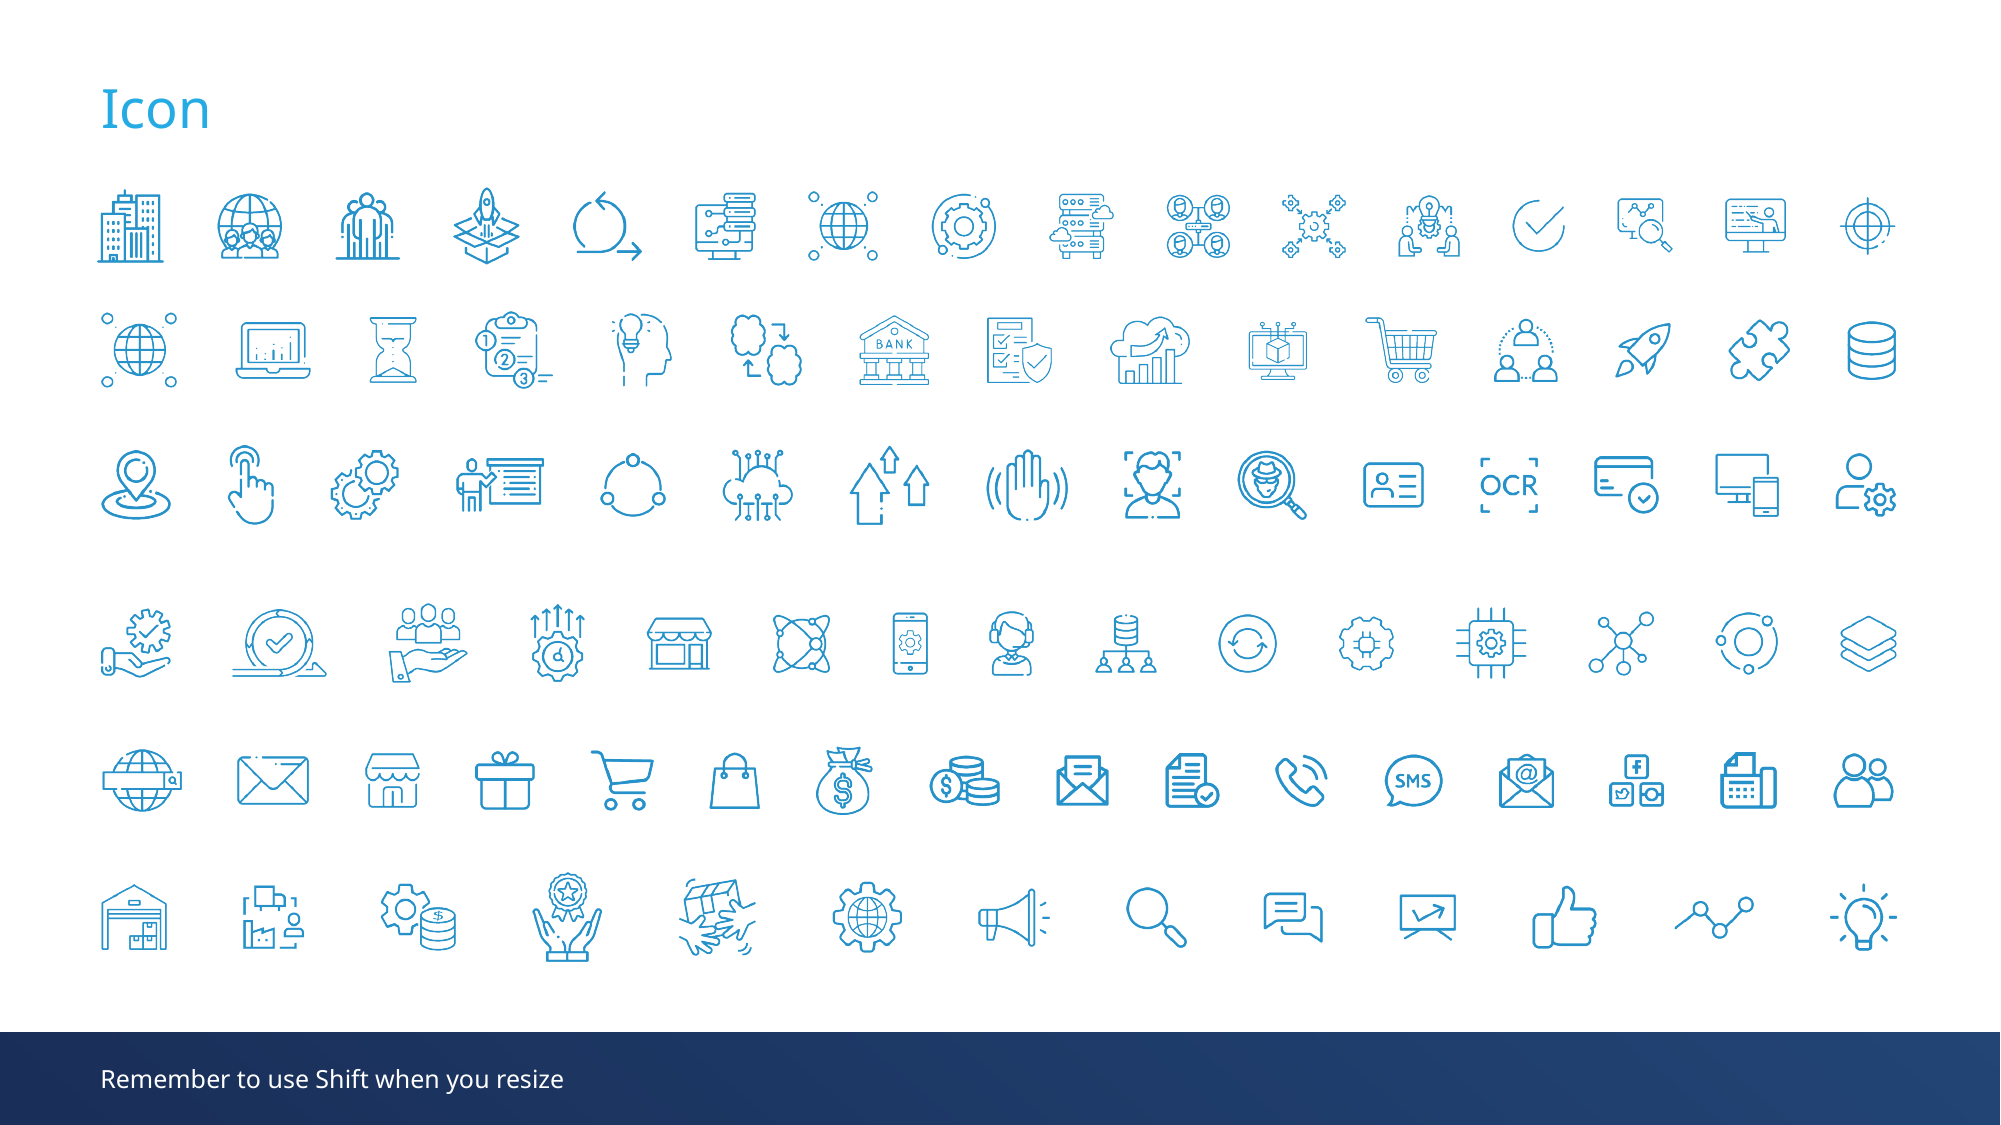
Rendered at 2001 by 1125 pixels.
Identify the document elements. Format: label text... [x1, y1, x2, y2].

picture [978, 887, 1050, 947]
picture [989, 610, 1034, 676]
picture [1480, 457, 1538, 513]
picture [1498, 753, 1554, 808]
picture [237, 756, 309, 805]
picture [101, 608, 171, 678]
picture [475, 750, 535, 810]
picture [721, 449, 794, 521]
picture [985, 449, 1068, 521]
picture [101, 884, 167, 950]
picture [232, 609, 327, 677]
picture [235, 321, 311, 379]
picture [1166, 194, 1230, 258]
picture [1363, 461, 1424, 509]
picture [1715, 453, 1779, 517]
picture [859, 315, 929, 385]
picture [600, 453, 666, 517]
picture [388, 603, 469, 684]
picture [1512, 199, 1565, 253]
picture [1056, 755, 1109, 806]
picture [1725, 198, 1787, 254]
picture [1383, 754, 1443, 807]
picture [1829, 883, 1898, 951]
picture [101, 450, 171, 520]
picture [243, 885, 305, 949]
picture [101, 312, 177, 388]
picture [1720, 752, 1778, 809]
picture [678, 878, 756, 957]
picture [1282, 194, 1346, 258]
picture [694, 192, 756, 260]
picture [329, 450, 400, 520]
picture [1095, 613, 1157, 673]
picture [1237, 450, 1307, 520]
picture [1124, 451, 1181, 519]
picture [928, 755, 1001, 806]
picture [832, 881, 902, 953]
picture [1715, 611, 1779, 675]
picture [808, 191, 878, 261]
picture [1398, 894, 1456, 941]
picture [455, 458, 544, 512]
picture [930, 193, 996, 259]
picture [101, 748, 182, 812]
picture [529, 604, 585, 683]
picture [986, 317, 1053, 383]
text_box Icon [74, 66, 980, 133]
picture [1847, 320, 1896, 380]
picture [849, 445, 930, 525]
picture [96, 189, 165, 263]
picture [590, 749, 654, 811]
picture [1126, 886, 1187, 948]
picture [1593, 456, 1659, 514]
picture [1398, 195, 1460, 257]
picture [1839, 615, 1897, 672]
picture [646, 617, 712, 670]
picture [816, 745, 873, 815]
picture [368, 317, 418, 383]
picture [611, 313, 672, 387]
picture [475, 311, 553, 389]
picture [1617, 198, 1673, 254]
picture [1615, 322, 1671, 378]
picture [572, 191, 642, 261]
picture [730, 314, 802, 386]
picture [452, 187, 520, 265]
picture [364, 753, 420, 808]
picture [216, 193, 282, 259]
picture [227, 445, 274, 525]
picture [380, 883, 456, 951]
picture [1728, 319, 1790, 381]
picture [1673, 896, 1754, 939]
picture [1338, 616, 1394, 671]
picture [1164, 753, 1220, 808]
picture [1048, 193, 1114, 259]
picture [1834, 453, 1896, 517]
picture [1609, 754, 1665, 807]
picture [1532, 885, 1598, 949]
picture [1833, 753, 1894, 808]
picture [1839, 197, 1896, 255]
picture [1365, 317, 1437, 383]
picture [1494, 318, 1558, 382]
picture [1588, 610, 1654, 676]
picture [1275, 754, 1328, 807]
picture [1263, 891, 1323, 943]
picture [1110, 316, 1190, 384]
picture [773, 613, 830, 673]
picture [1247, 320, 1307, 380]
picture [1455, 607, 1527, 679]
picture [334, 192, 400, 260]
picture [709, 752, 761, 809]
picture [891, 611, 928, 675]
picture [532, 872, 602, 963]
picture [1218, 613, 1277, 673]
